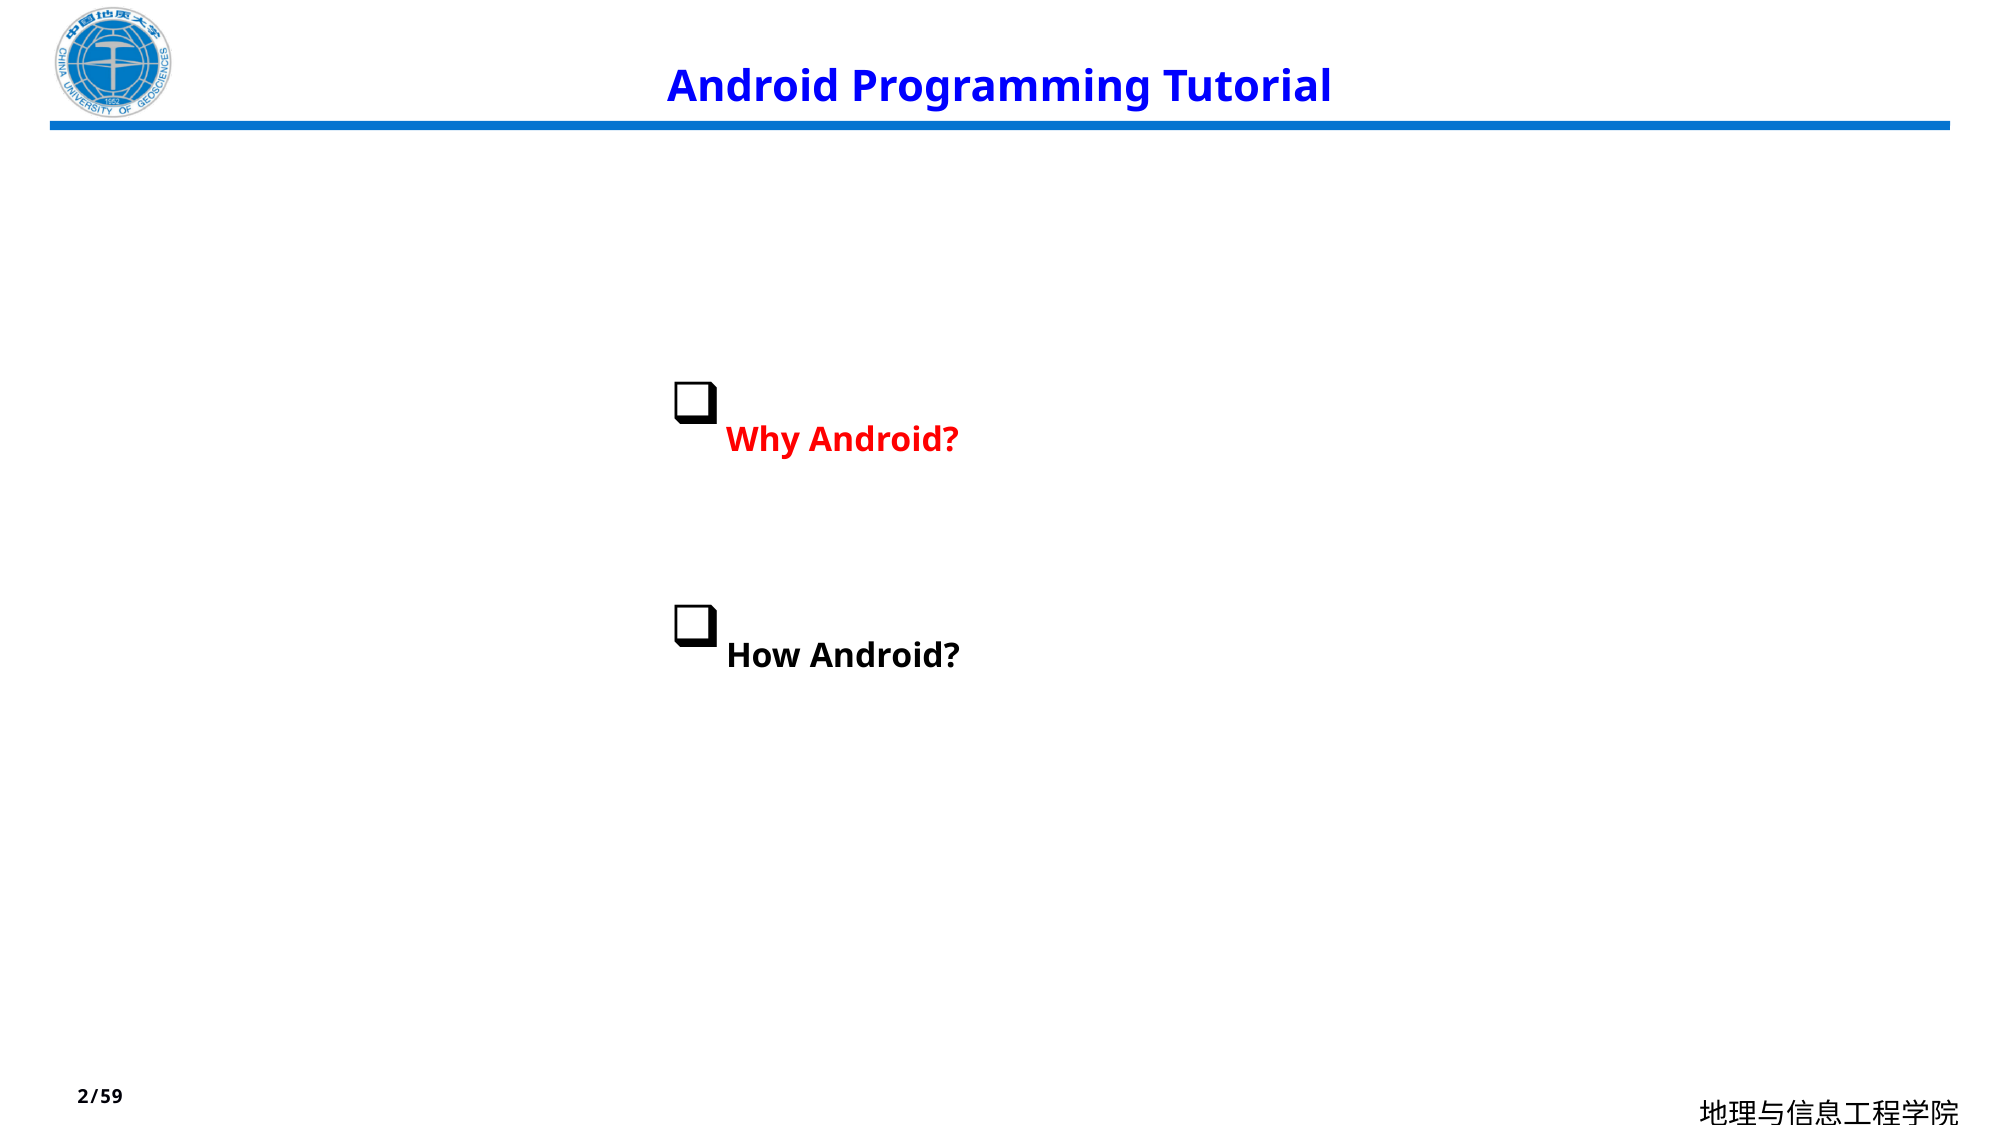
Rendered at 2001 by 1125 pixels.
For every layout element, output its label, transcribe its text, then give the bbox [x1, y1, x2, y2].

text_box Android Programming Tutorial [0, 0, 2000, 118]
text_box Why Android? How Android? [654, 291, 1980, 783]
